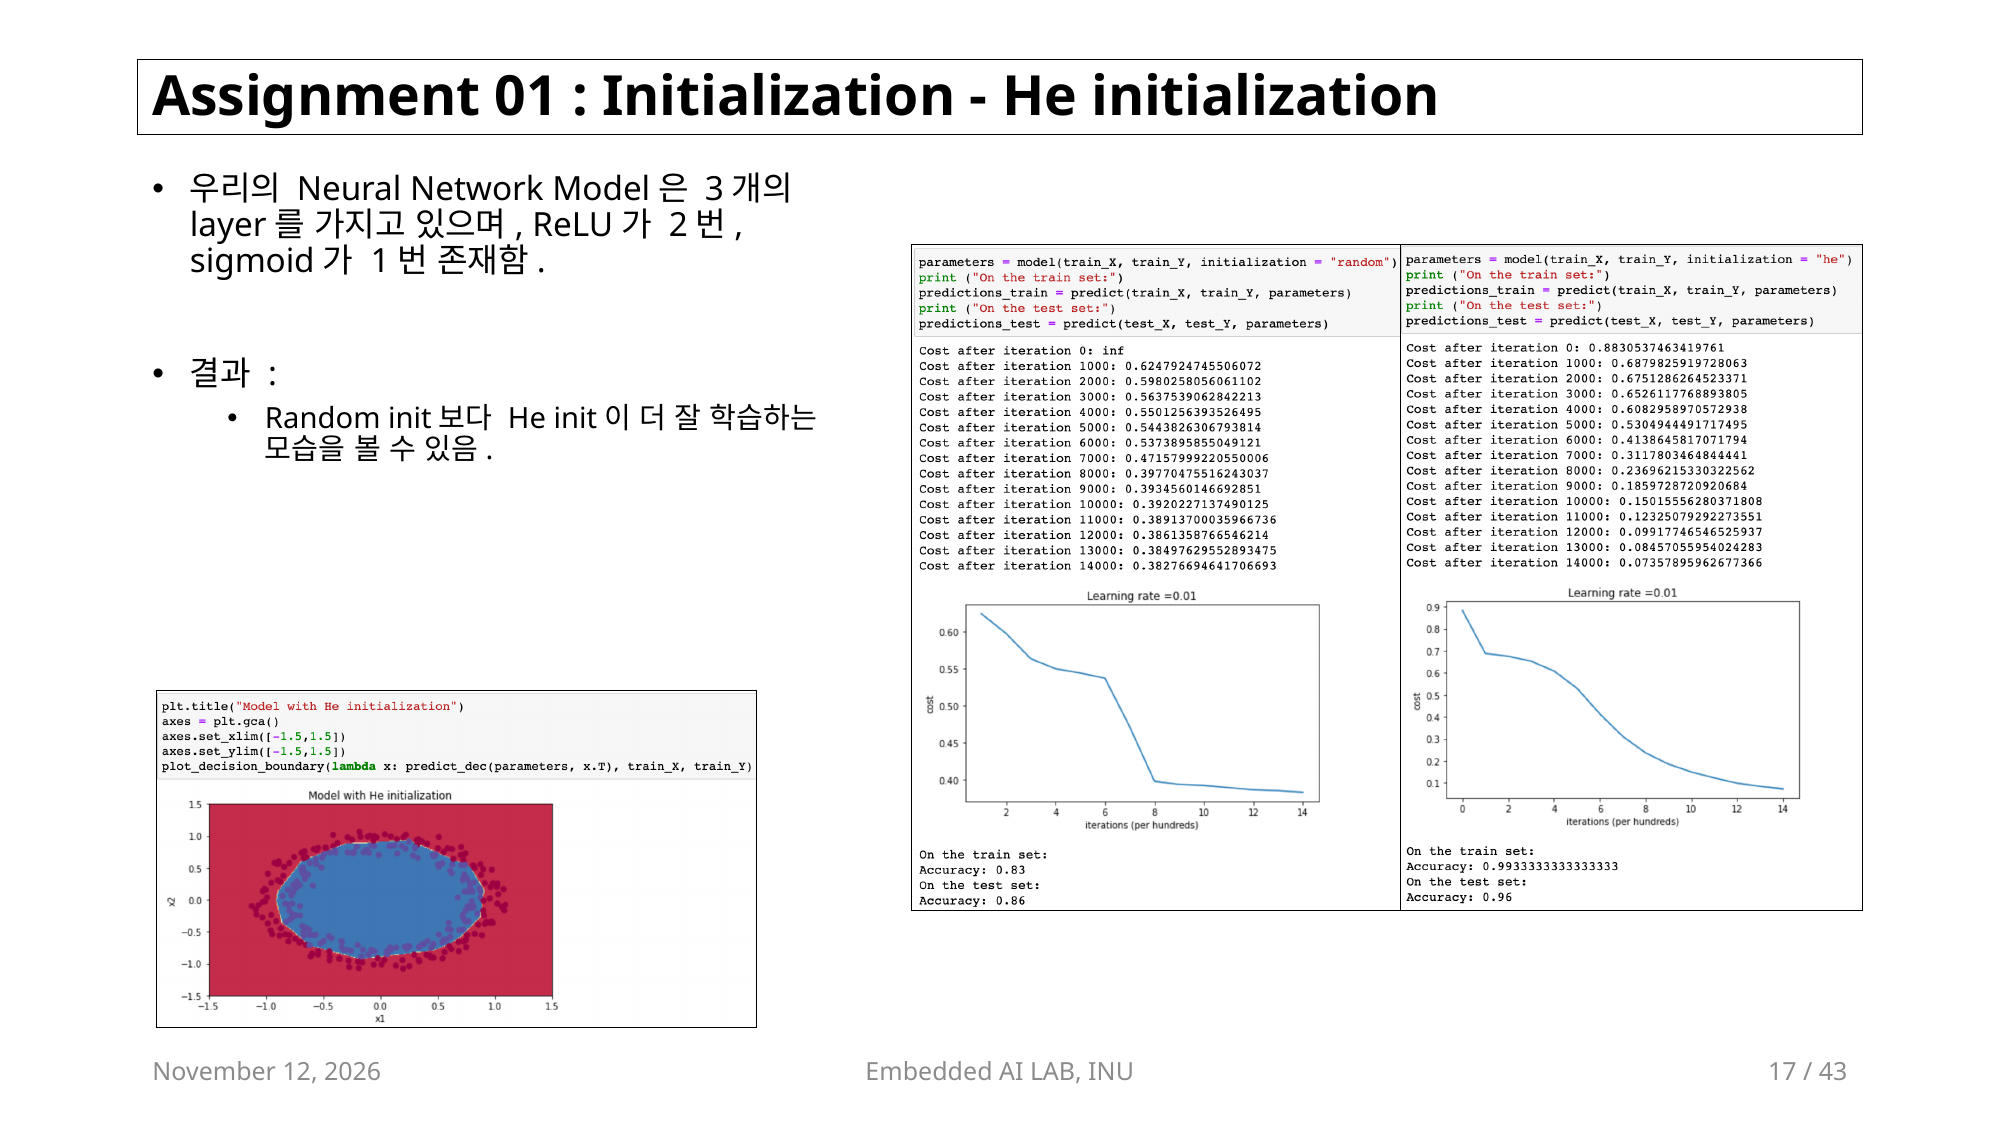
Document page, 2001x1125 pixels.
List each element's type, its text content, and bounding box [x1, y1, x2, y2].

picture [156, 690, 757, 1028]
title Assignment 01 : Initialization - He initialization [137, 59, 1863, 135]
list 우리의 Neural Network Model은 3개의 layer를 가지고 있으며, ReLU가 2번, sigmoid가 1번 존재함. 결과 : Random init보다 He init이 더 잘 학습하는 모습을 볼 수 있음. [137, 164, 836, 1014]
picture [911, 244, 1863, 911]
slide_number 17 / 43 [1412, 1042, 1863, 1103]
footer Embedded AI LAB, INU [662, 1042, 1338, 1103]
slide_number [137, 1042, 588, 1103]
